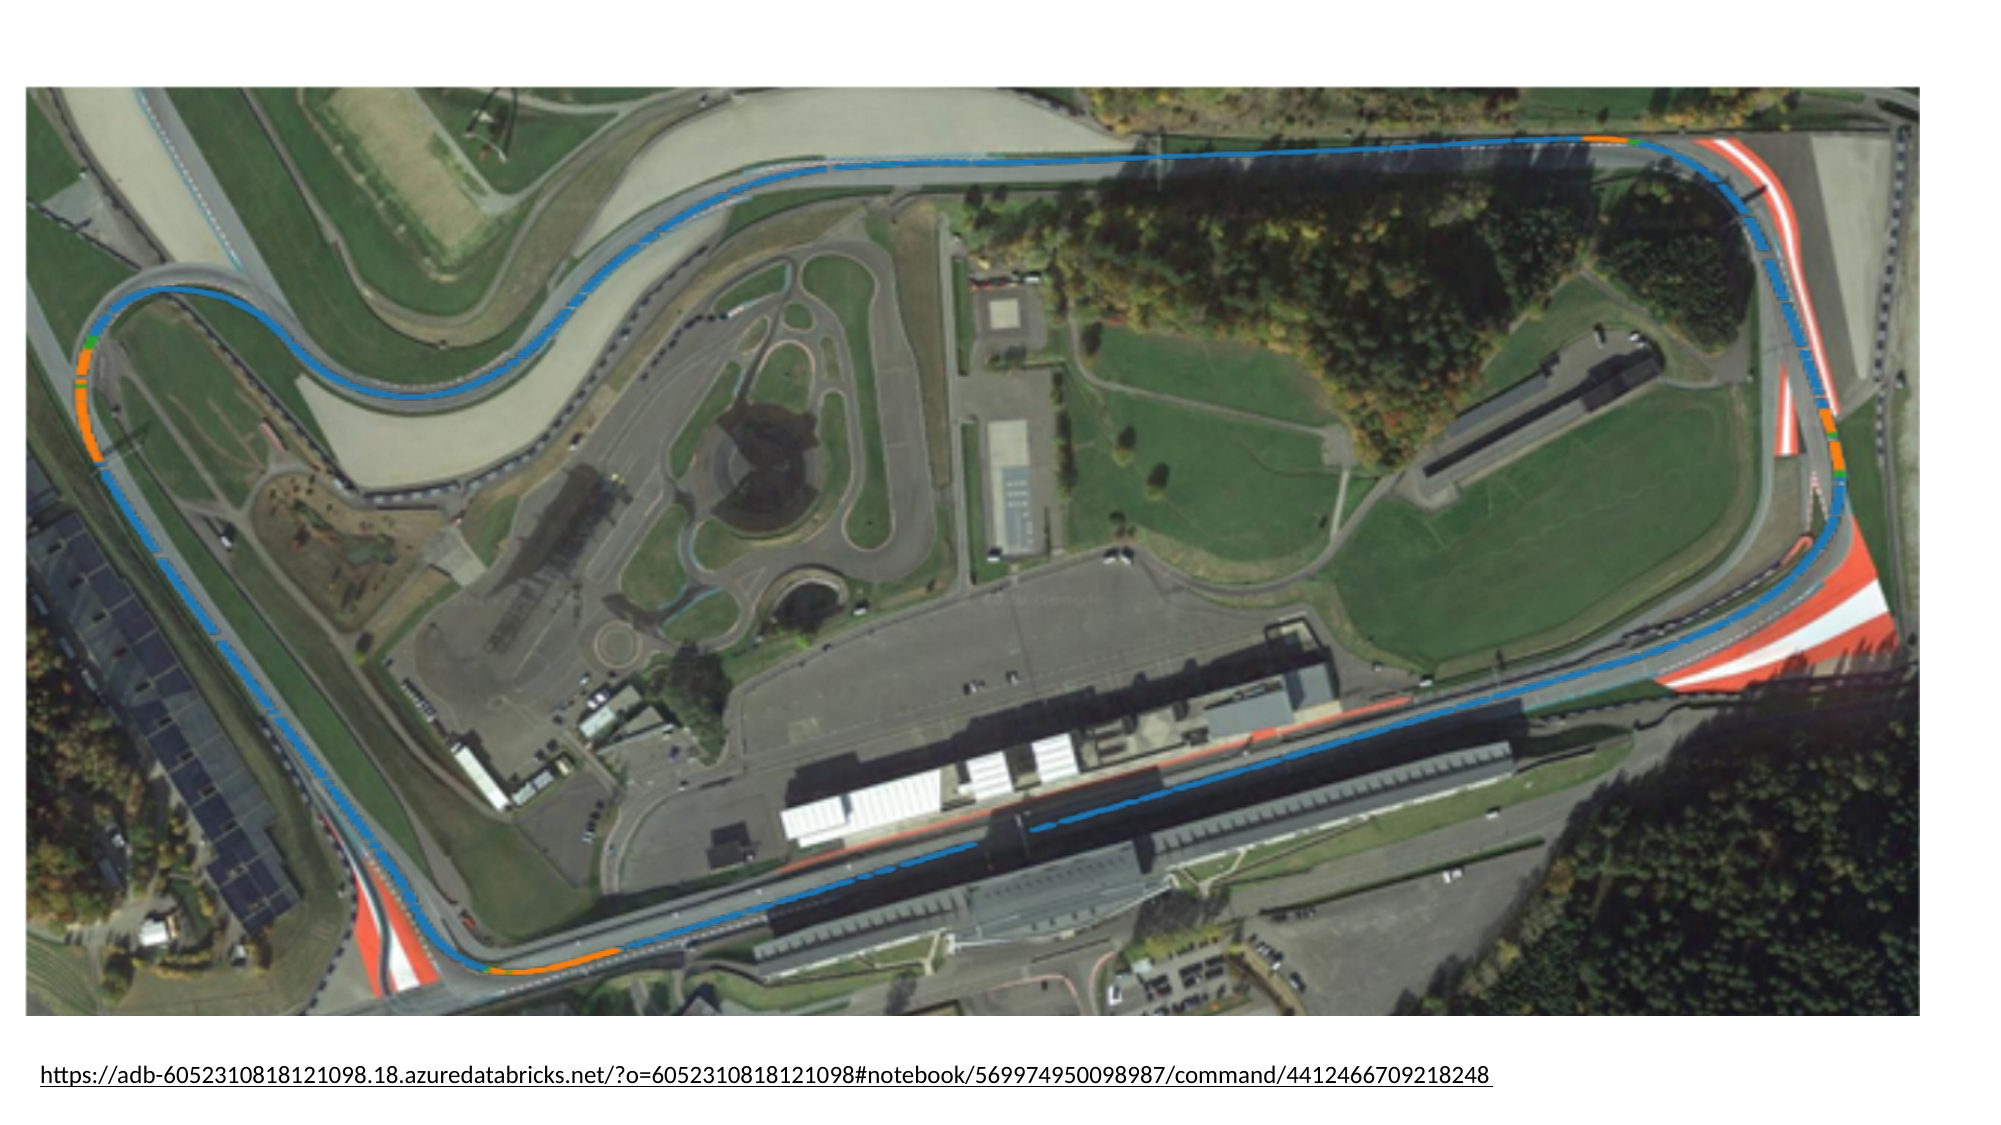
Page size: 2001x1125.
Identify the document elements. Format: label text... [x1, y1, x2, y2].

picture [0, 0, 1918, 1125]
text_box https://adb-6052310818121098.18.azuredatabricks.net/?o=6052310818121098#notebook/569974950098987/command/4412466709218248 [1437, 1051, 1729, 1097]
text_box https://adb-6052310818121098.18.azuredatabricks.net/?o=6052310818121098#notebook/569974950098987/command/4412466709218248 [25, 1051, 333, 1097]
